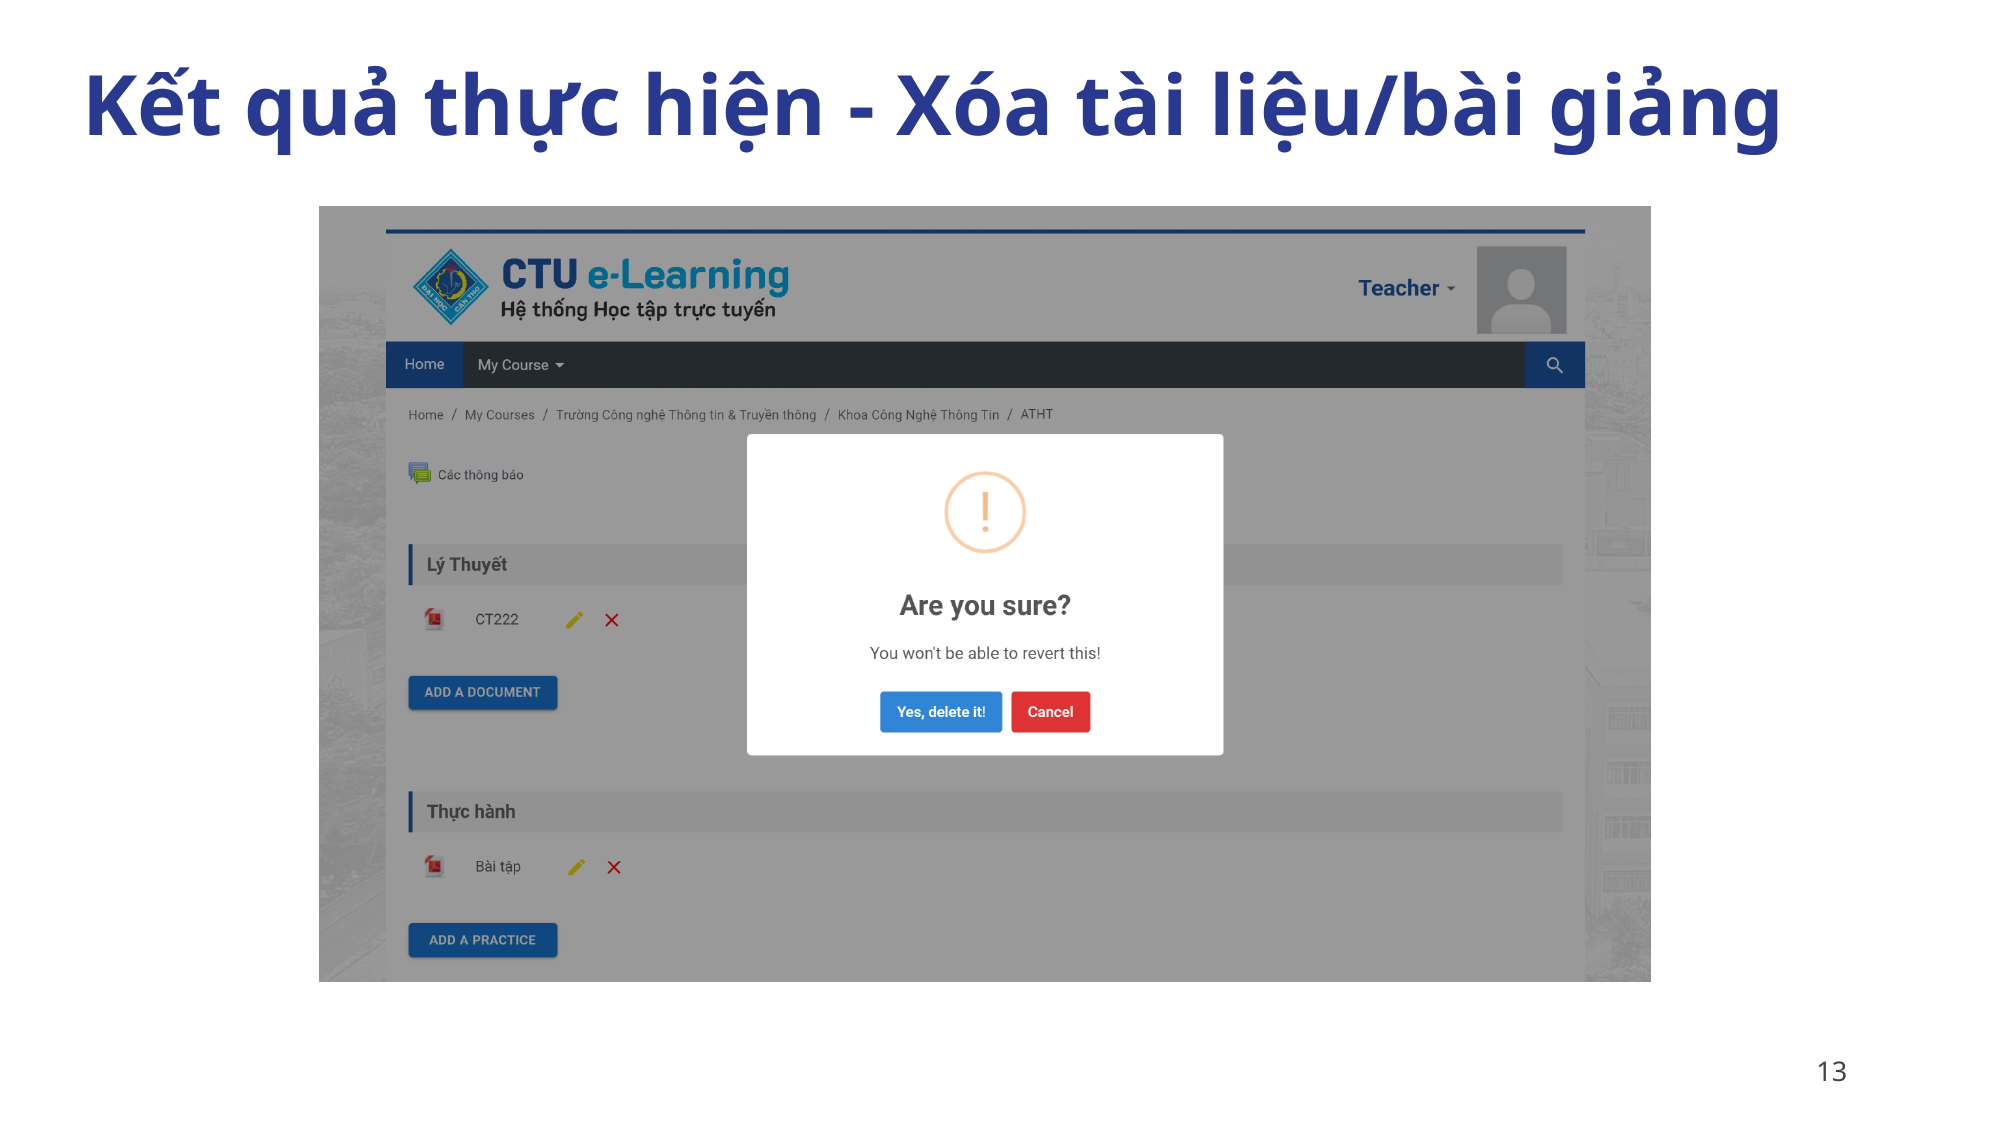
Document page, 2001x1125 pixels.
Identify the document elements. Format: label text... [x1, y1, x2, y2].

slide_number ‹#› [1412, 1042, 1863, 1103]
picture [319, 206, 1651, 982]
title Kết quả thực hiện - Xóa tài liệu/bài giảng [67, 0, 1938, 218]
